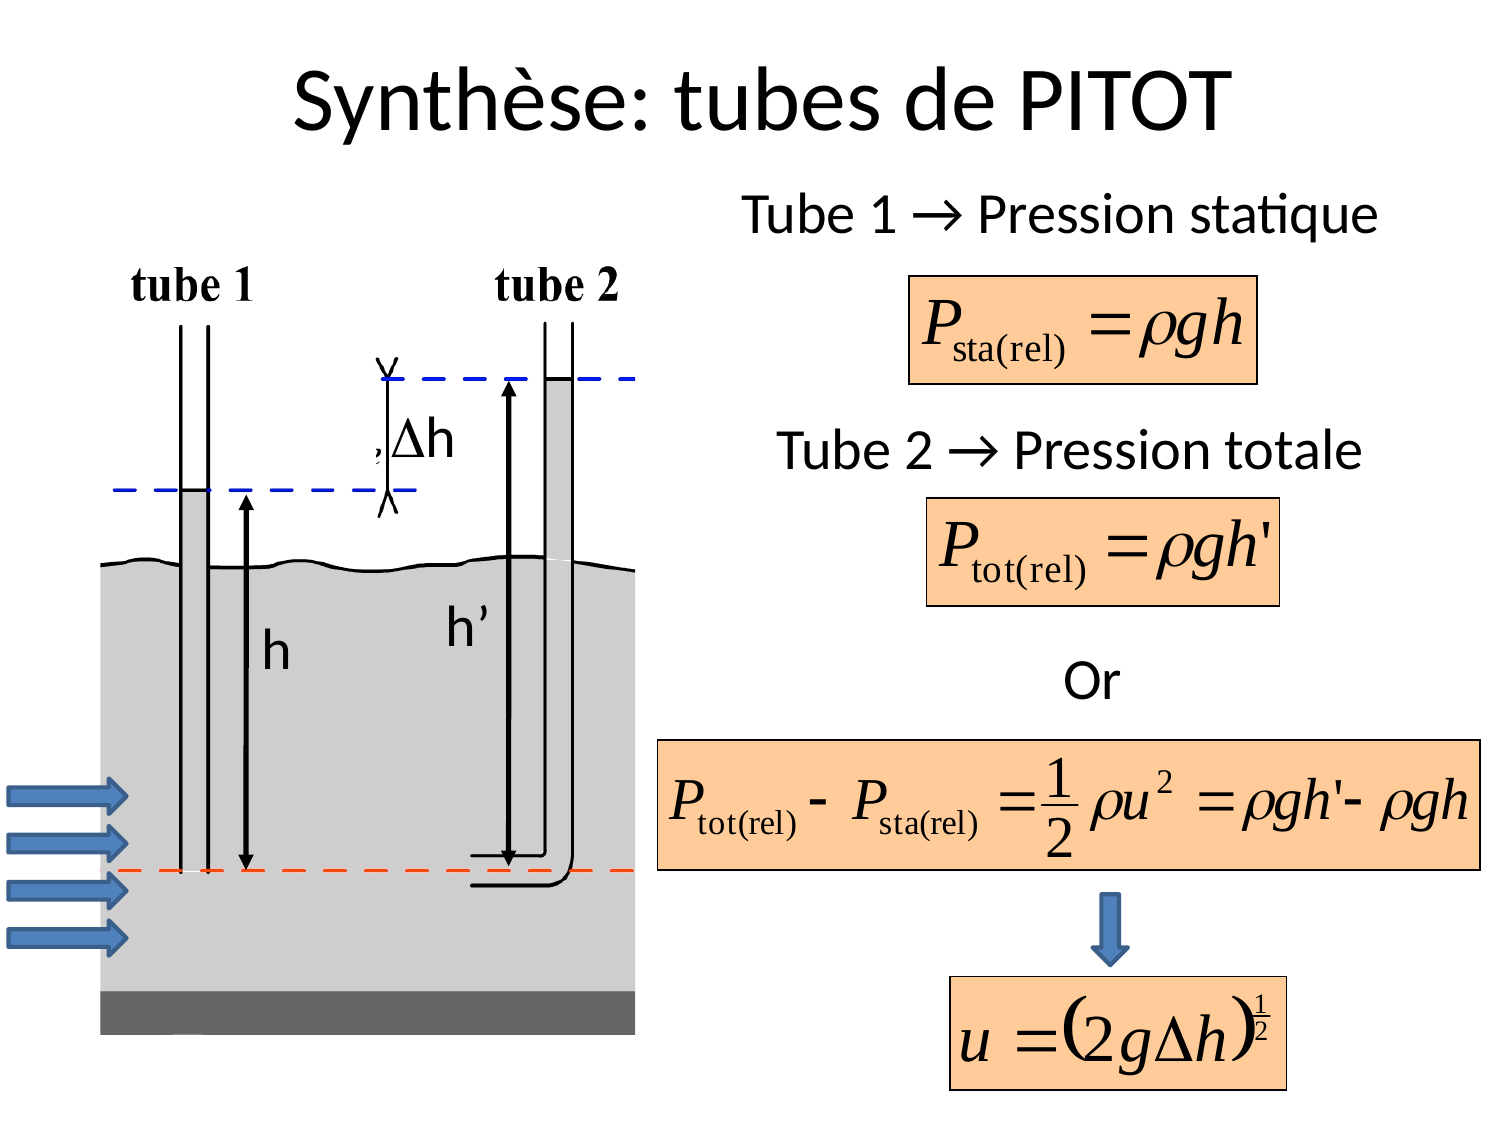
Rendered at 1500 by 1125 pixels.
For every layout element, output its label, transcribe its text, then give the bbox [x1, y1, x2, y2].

text_box Tube 2 → Pression totale [761, 404, 1447, 489]
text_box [909, 276, 1257, 384]
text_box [8, 243, 706, 1036]
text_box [926, 498, 1280, 606]
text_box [950, 976, 1286, 1090]
text_box Or [1033, 633, 1152, 719]
text_box Tube 1 → Pression statique [726, 167, 1412, 253]
text_box [1090, 892, 1130, 968]
title Synthèse: tubes de PITOT [88, 0, 1439, 188]
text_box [658, 740, 1480, 870]
